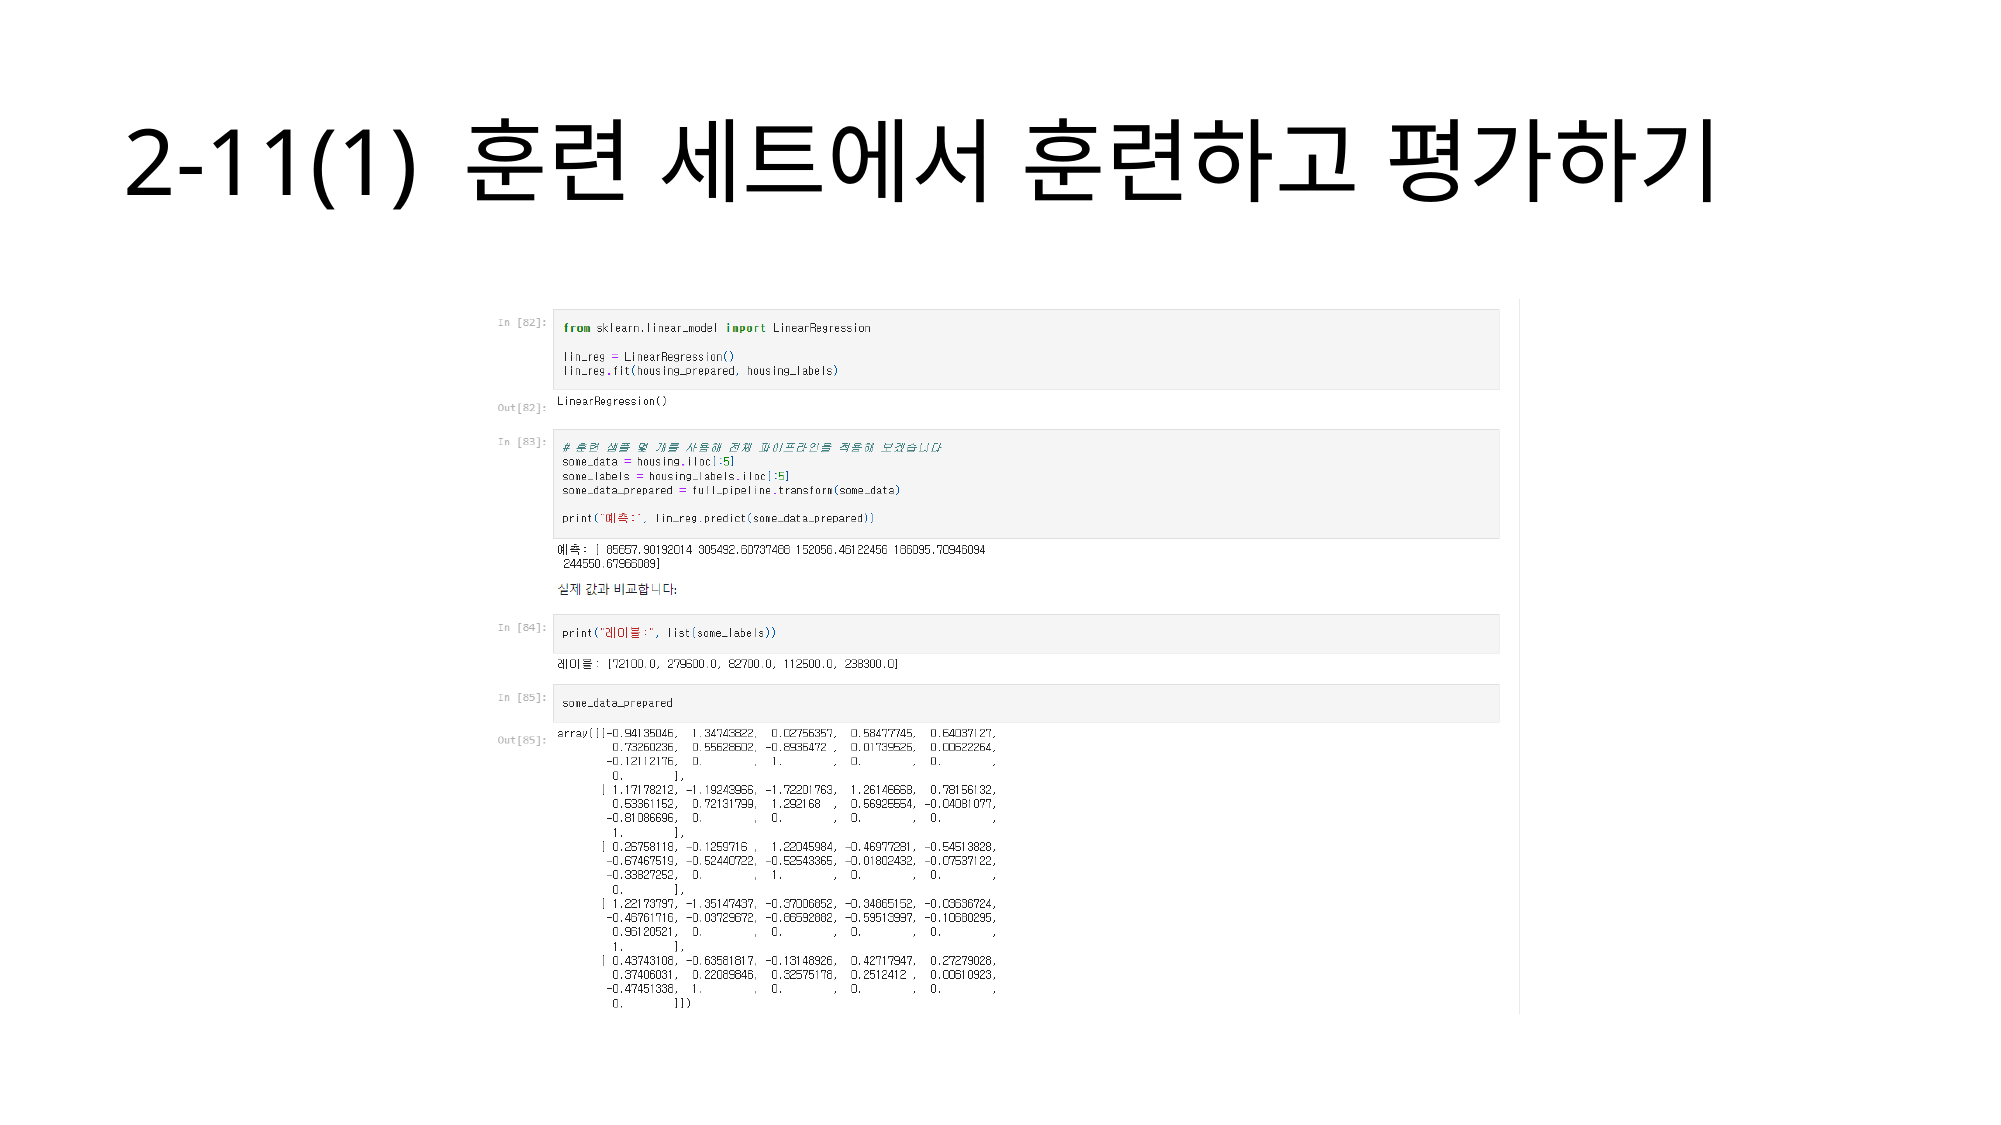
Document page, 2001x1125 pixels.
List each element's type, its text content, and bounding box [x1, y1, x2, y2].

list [480, 299, 1520, 1014]
title 2-11(1) 훈련 세트에서 훈련하고 평가하기 [108, 57, 1892, 275]
